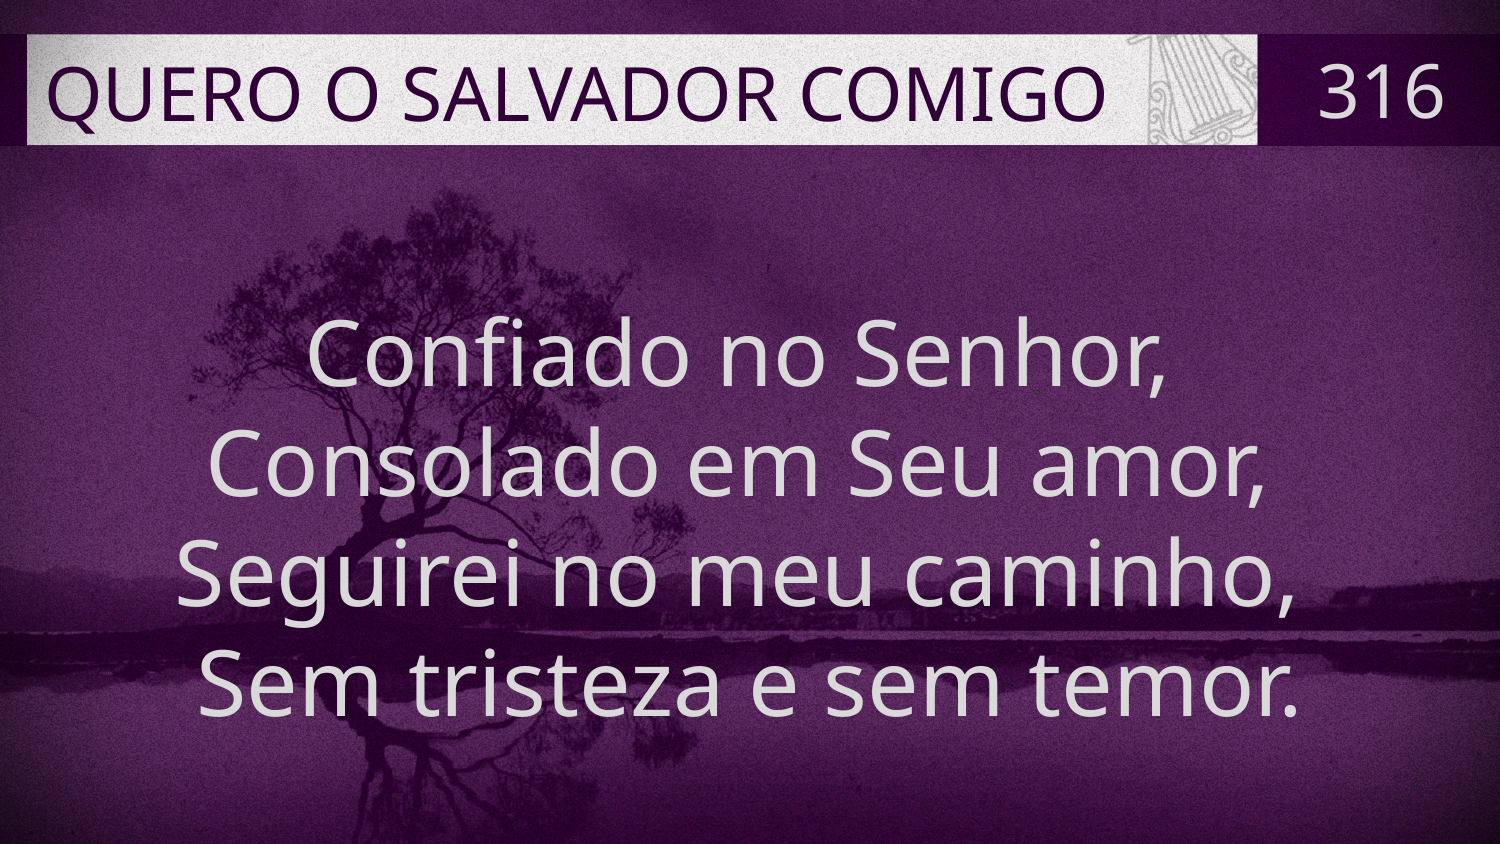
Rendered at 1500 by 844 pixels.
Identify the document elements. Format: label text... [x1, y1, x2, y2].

title QUERO O SALVADOR COMIGO [29, 33, 1258, 151]
list Confiado no Senhor, Consolado em Seu amor, Seguirei no meu caminho, Sem tristeza e sem temor. [0, 185, 1500, 844]
picture [0, 0, 1500, 185]
list 316 [1281, 36, 1483, 143]
